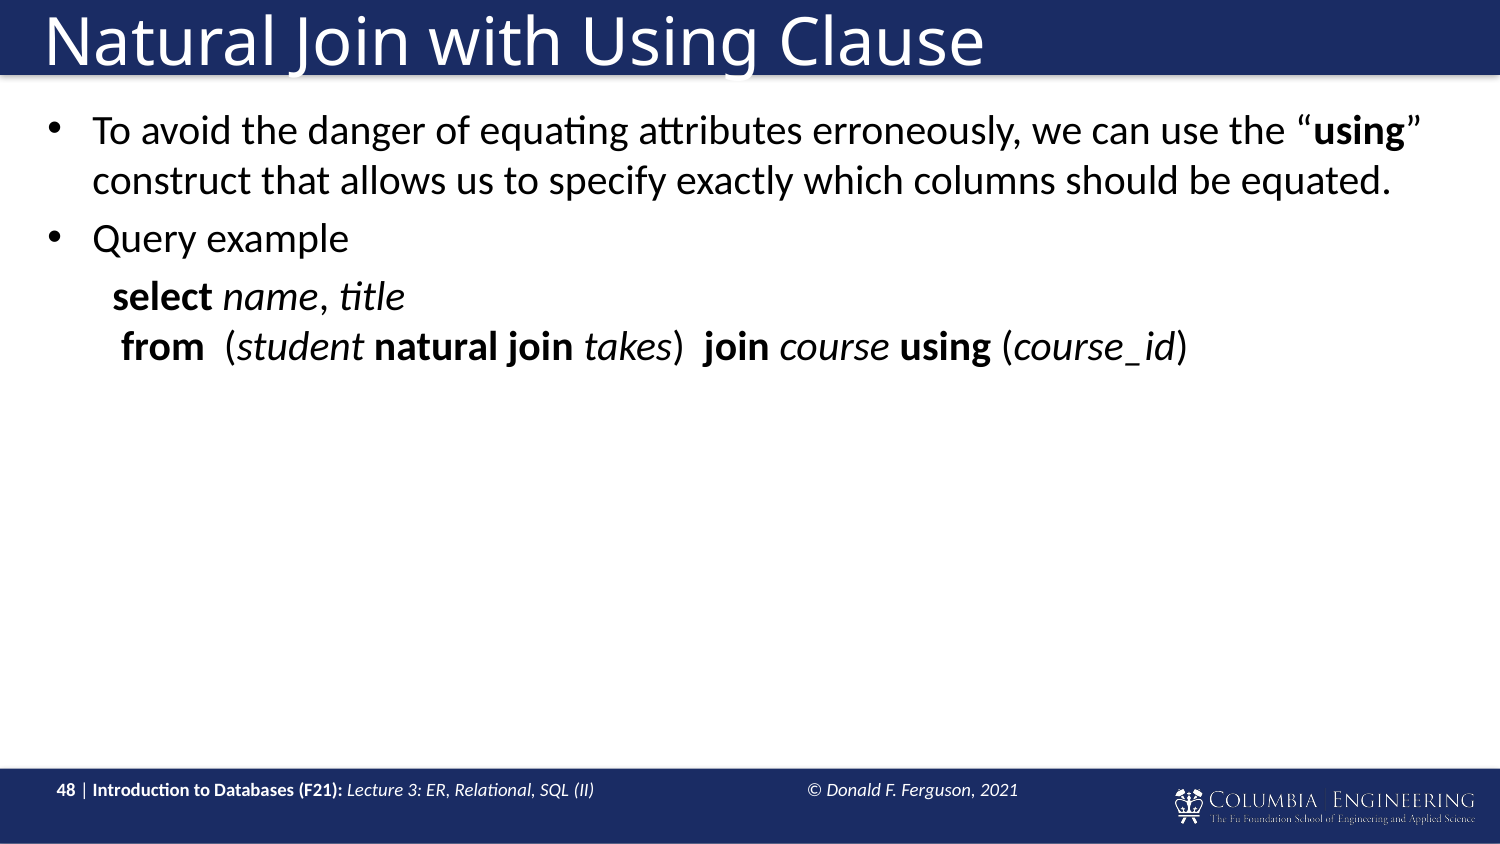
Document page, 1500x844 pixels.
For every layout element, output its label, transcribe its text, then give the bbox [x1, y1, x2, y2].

list To avoid the danger of equating attributes erroneously, we can use the “using” construct that allows us to specify exactly which columns should be equated. Query example select name, title from (student natural join takes) join course using (course_id) [24, 96, 1475, 760]
title Natural Join with Using Clause [28, 0, 1450, 73]
